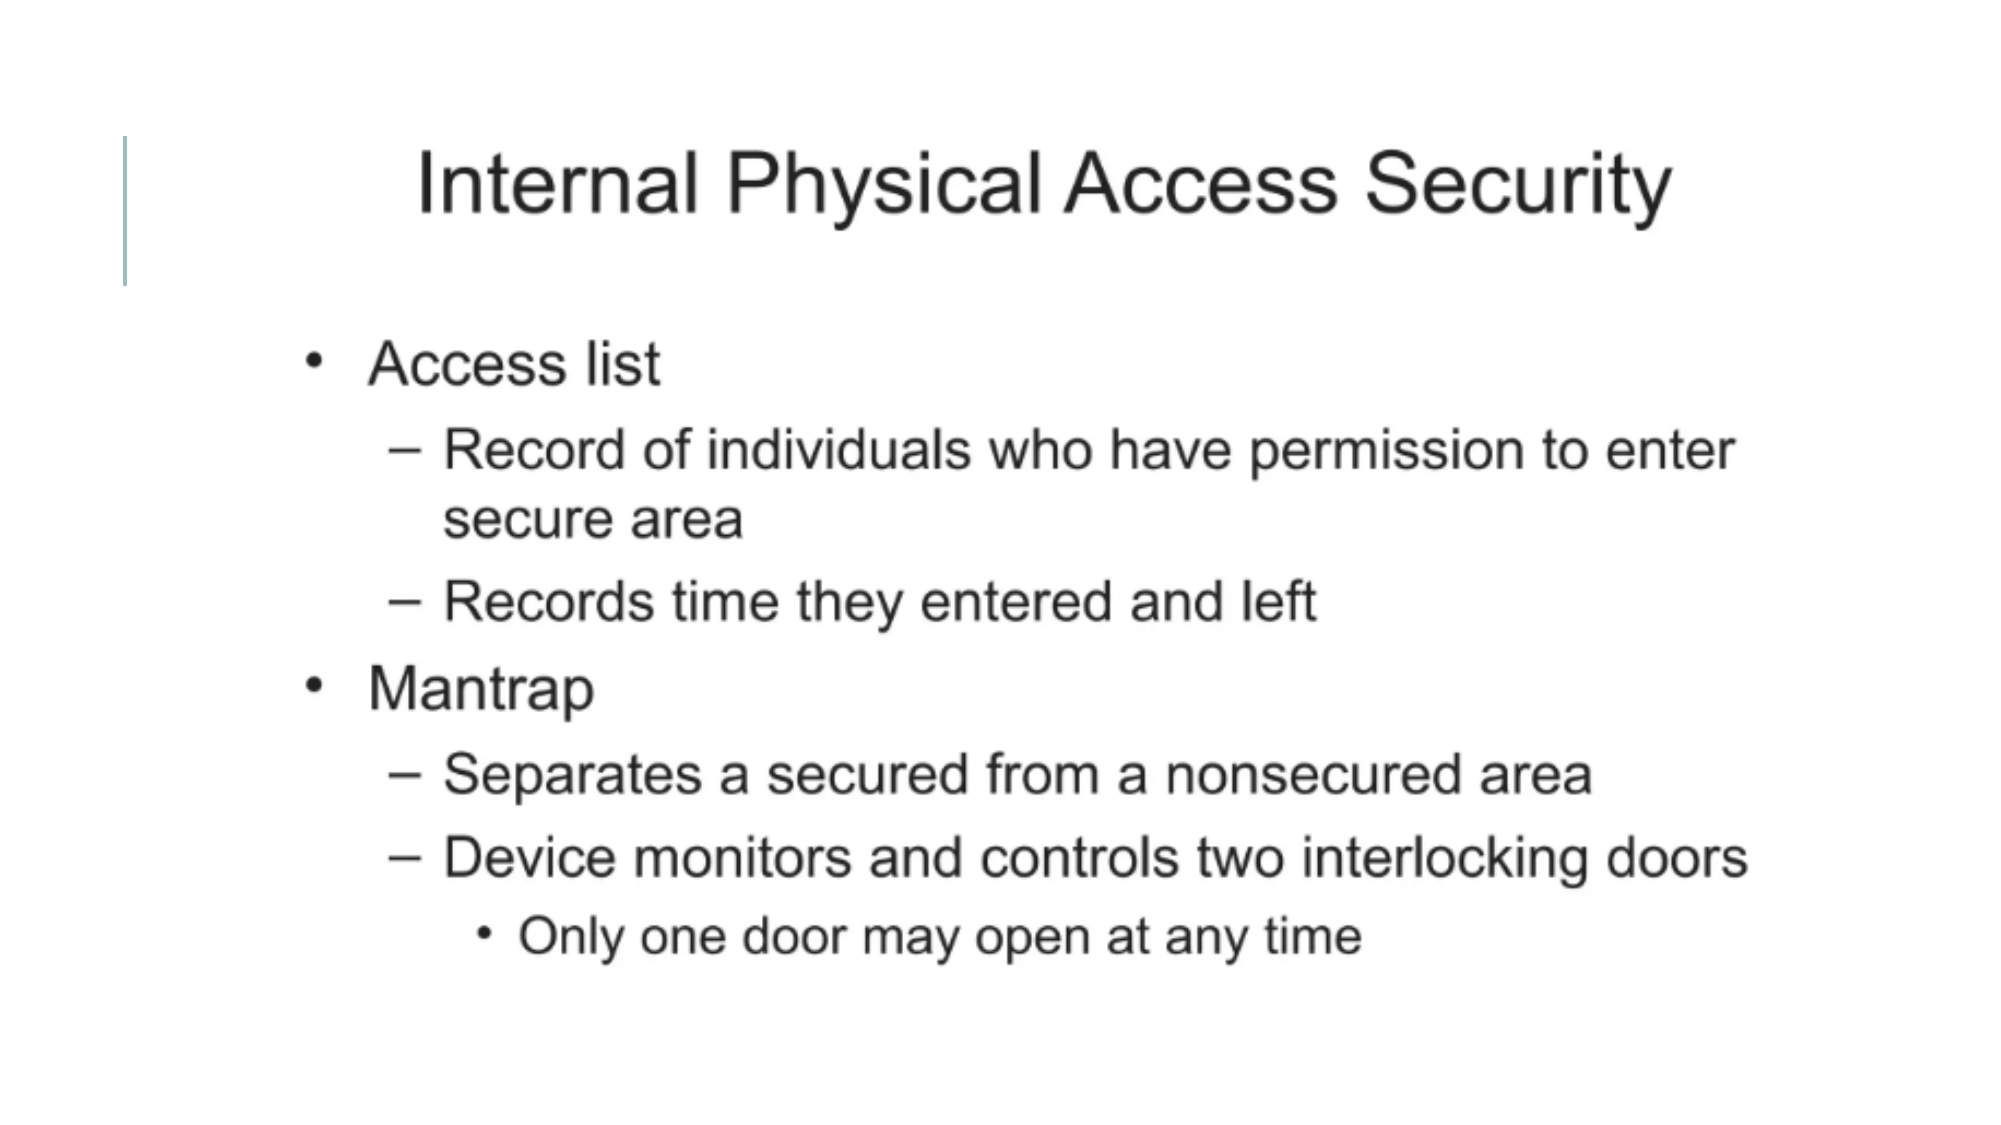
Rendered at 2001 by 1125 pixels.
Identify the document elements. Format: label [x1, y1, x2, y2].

list [252, 78, 1789, 1017]
